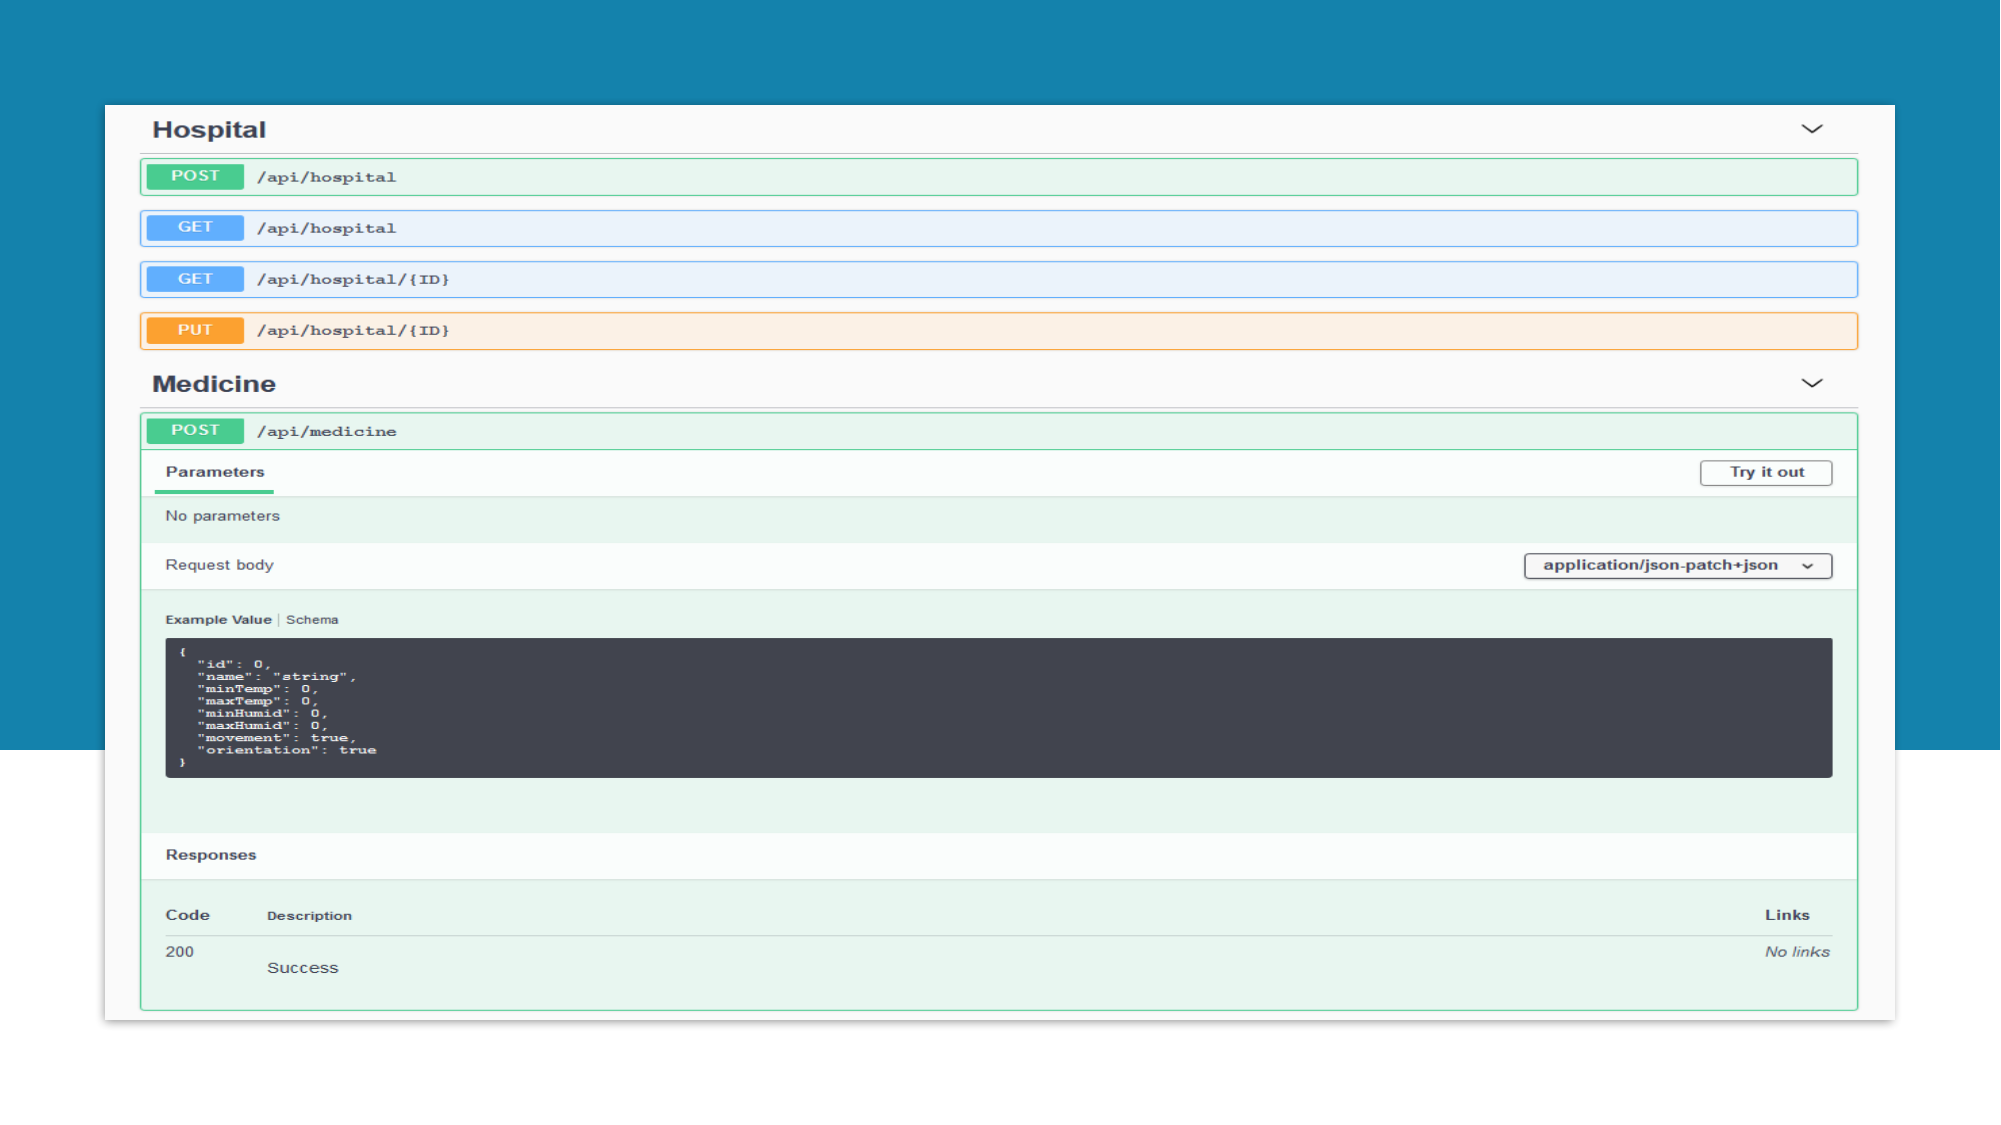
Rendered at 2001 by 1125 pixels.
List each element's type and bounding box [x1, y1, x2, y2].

picture [105, 105, 1895, 1020]
text_box [0, 0, 2000, 751]
